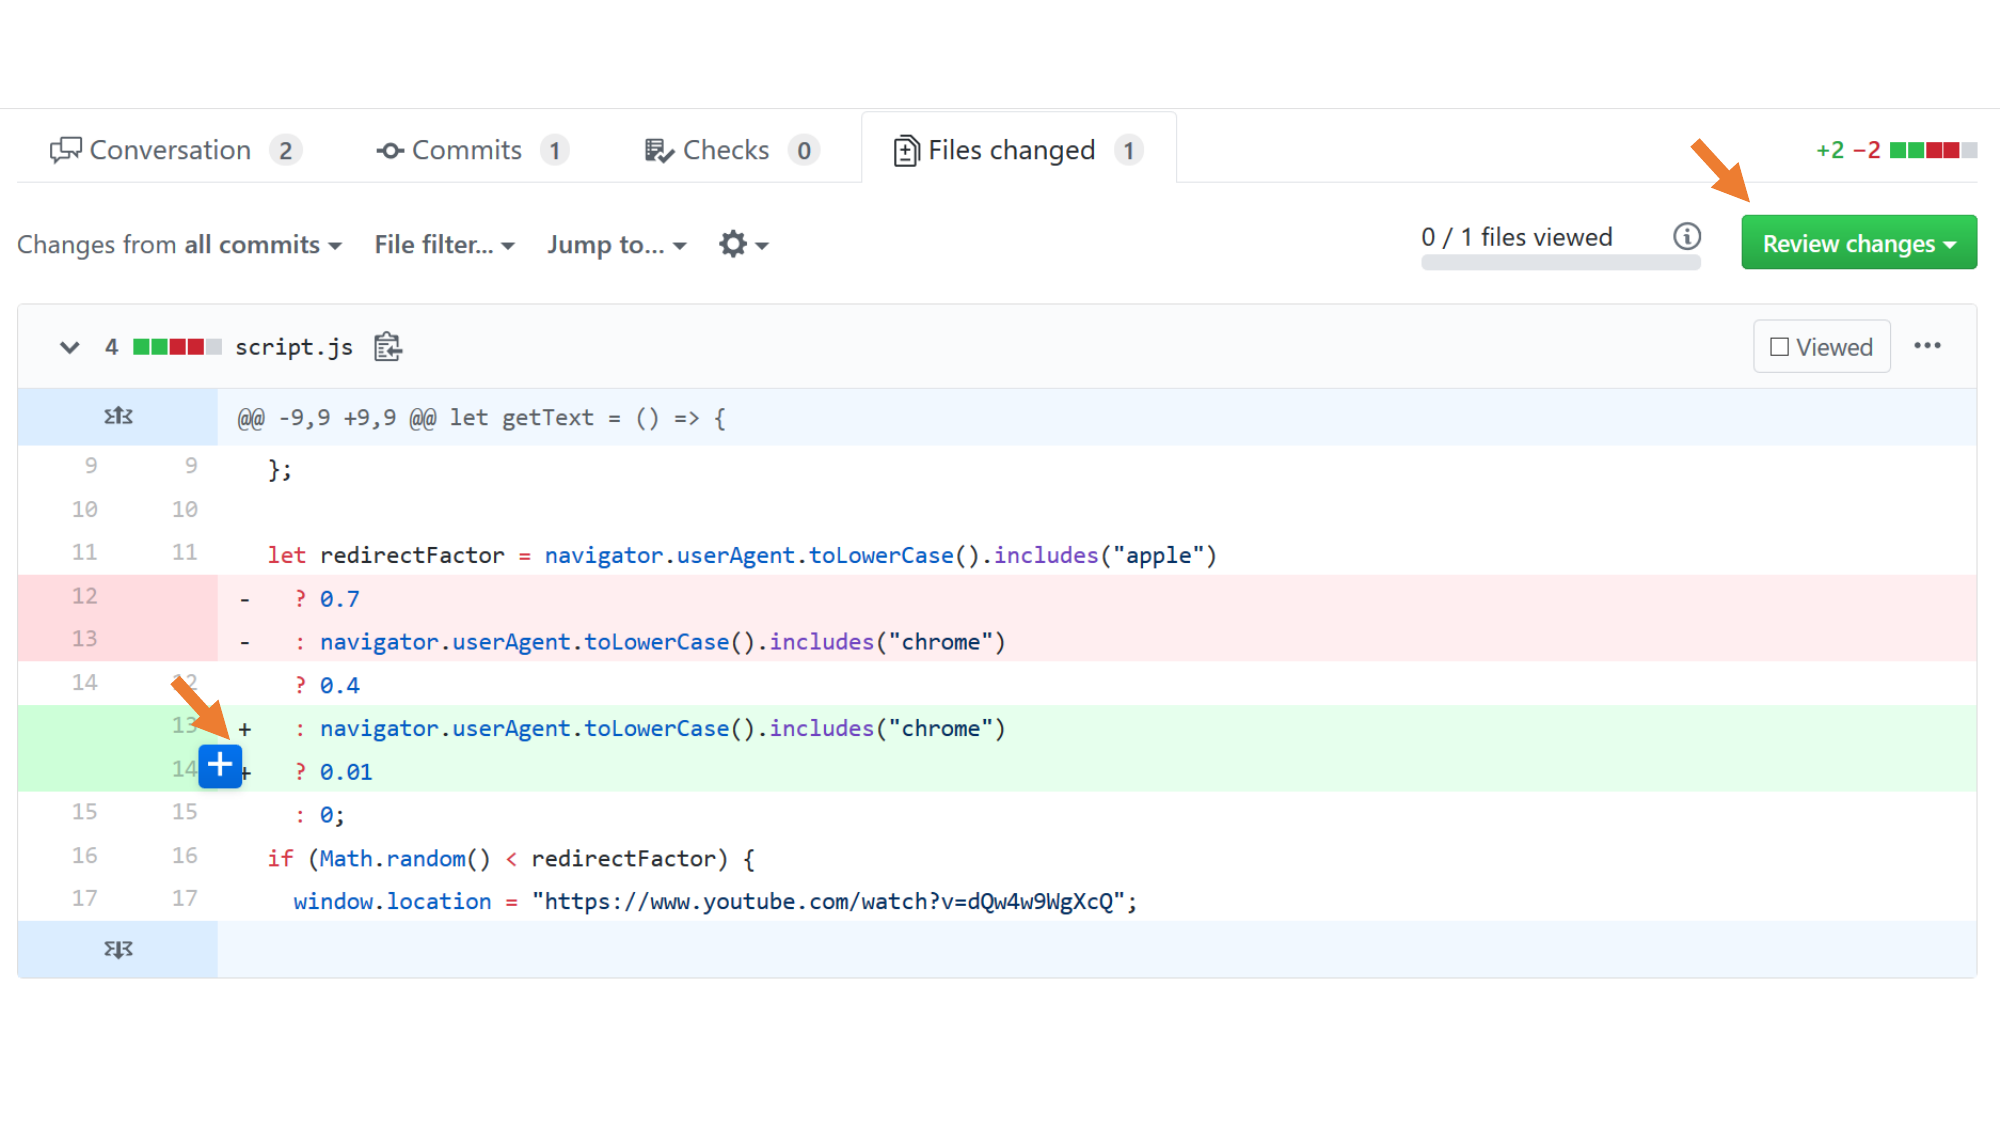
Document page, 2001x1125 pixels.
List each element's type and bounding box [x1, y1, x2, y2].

text_box [174, 679, 230, 740]
picture [0, 108, 2000, 1017]
text_box [1694, 142, 1750, 203]
